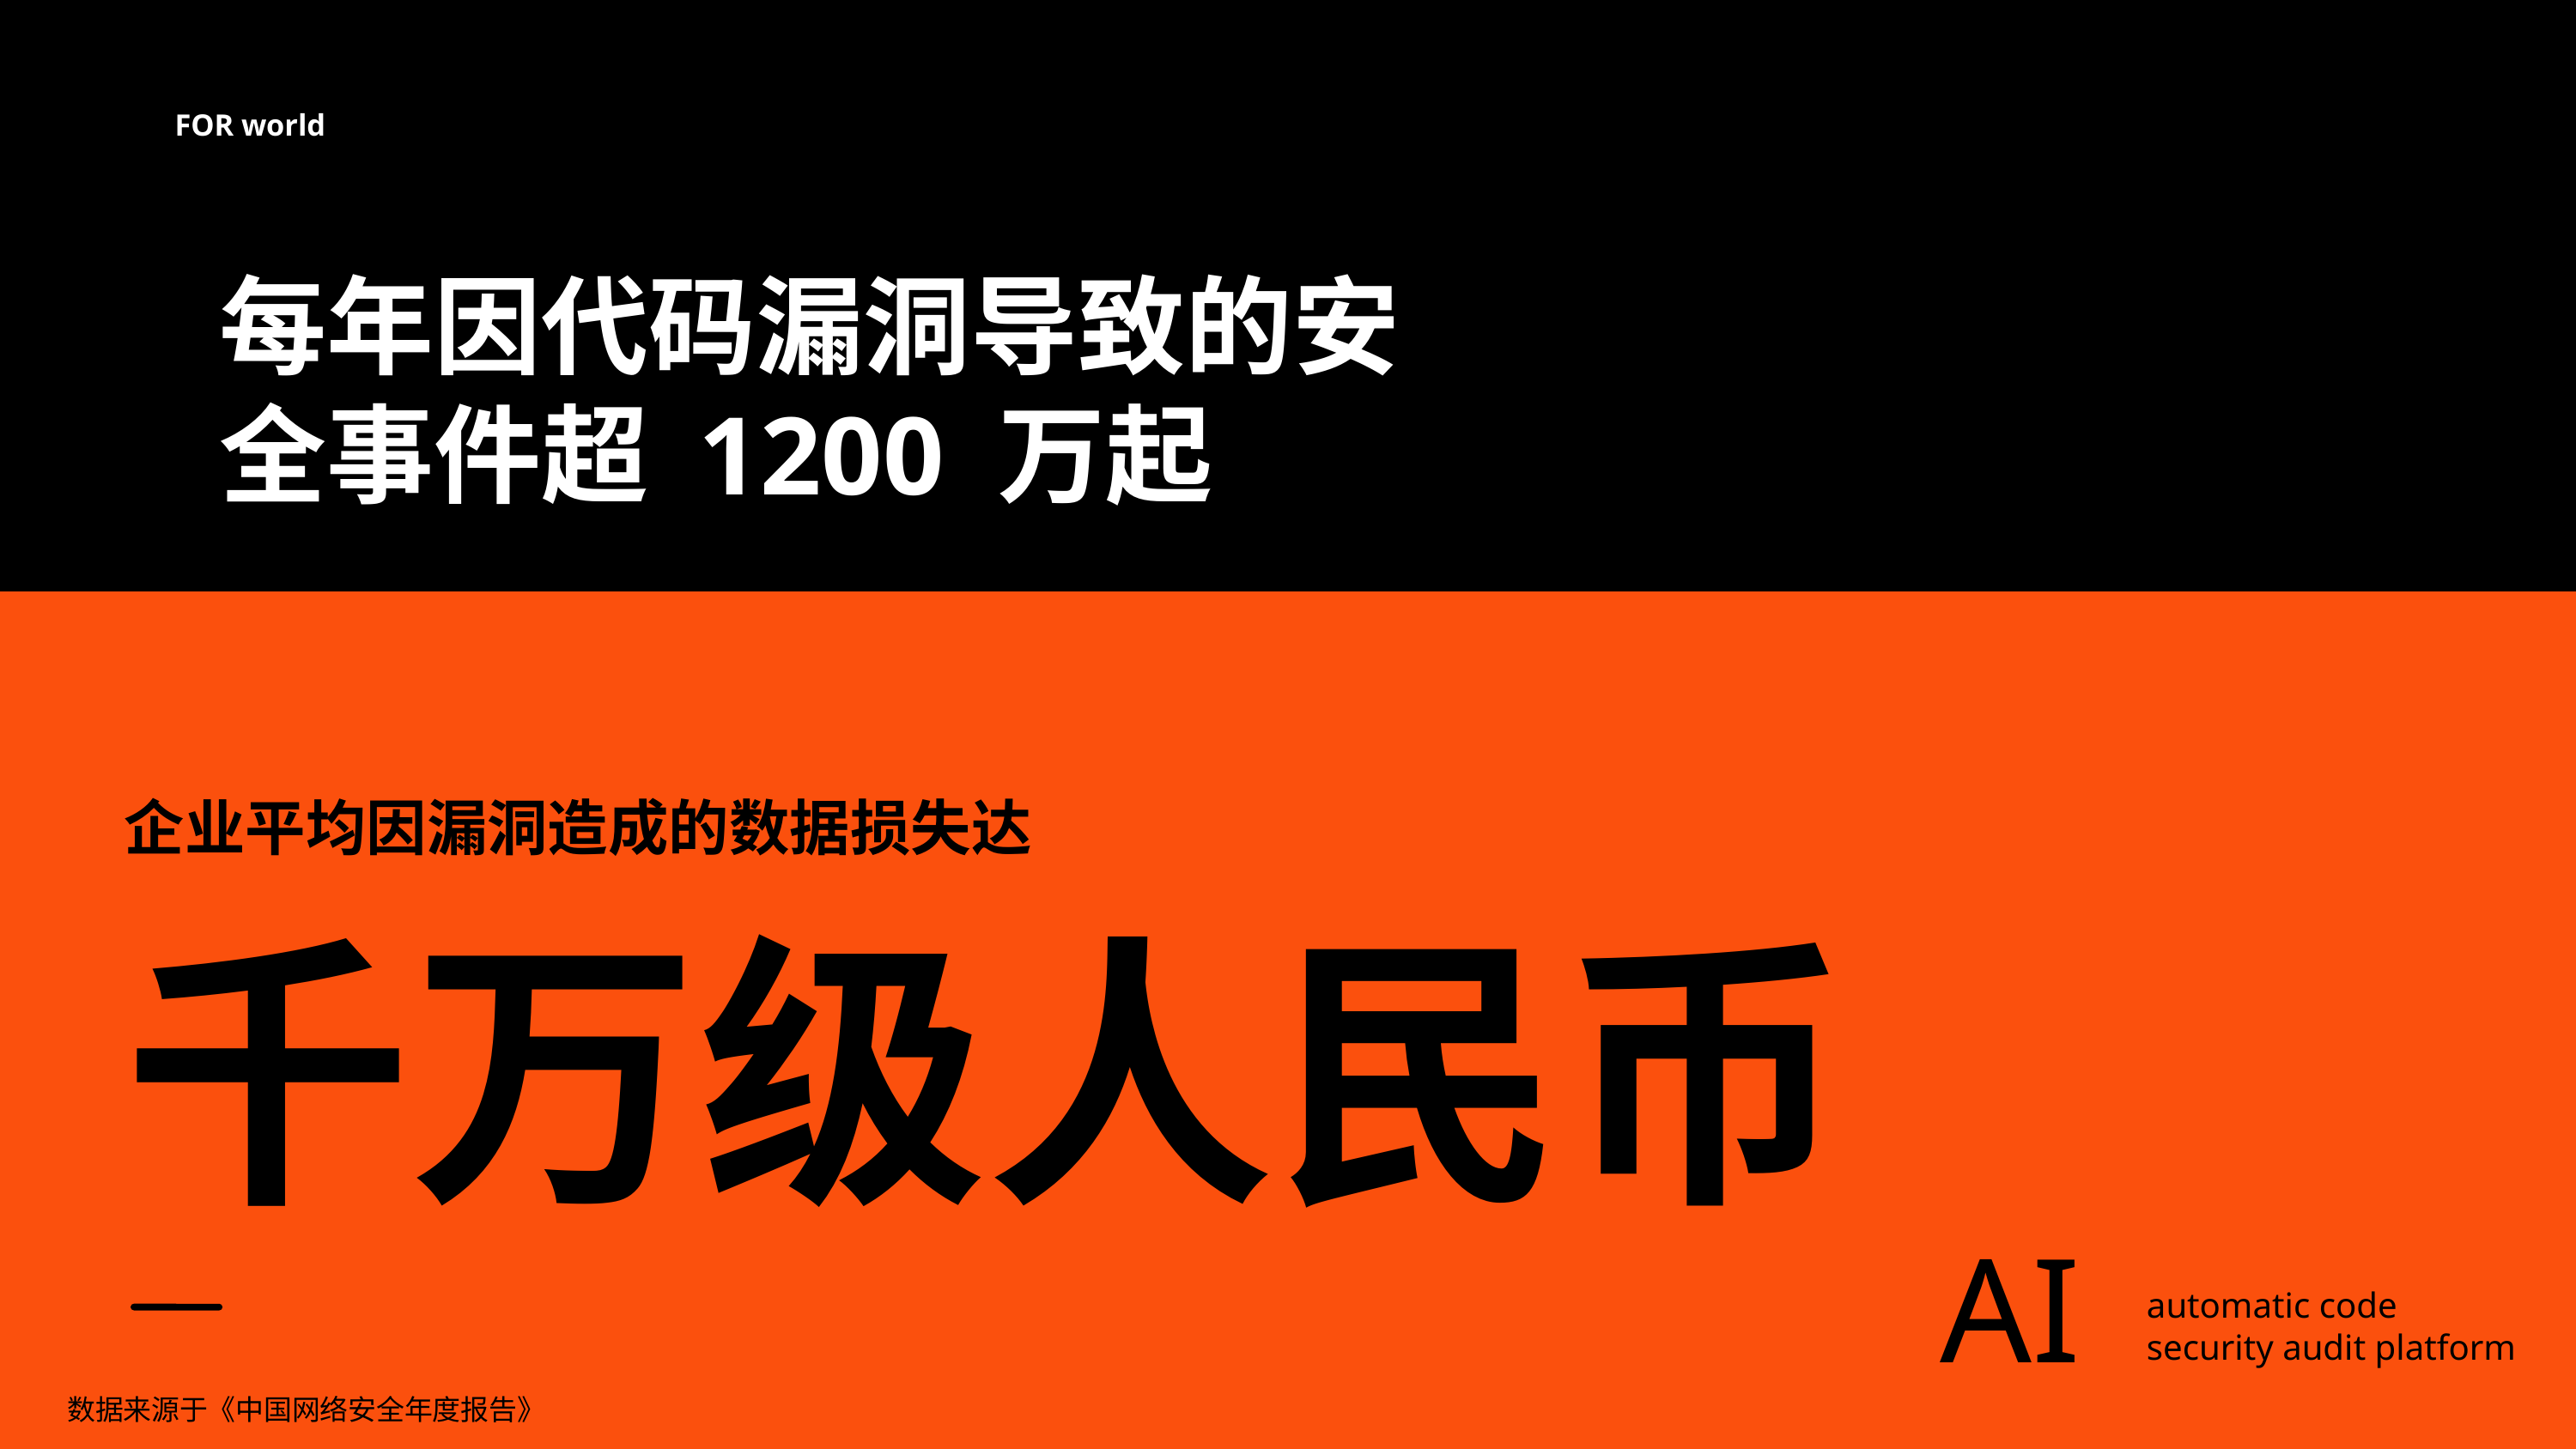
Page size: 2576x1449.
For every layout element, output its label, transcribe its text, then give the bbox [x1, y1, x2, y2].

text_box FOR world [174, 106, 386, 142]
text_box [0, 591, 2576, 1449]
text_box 每年因代码漏洞导致的安全事件超 1200 万起 [219, 258, 1449, 517]
